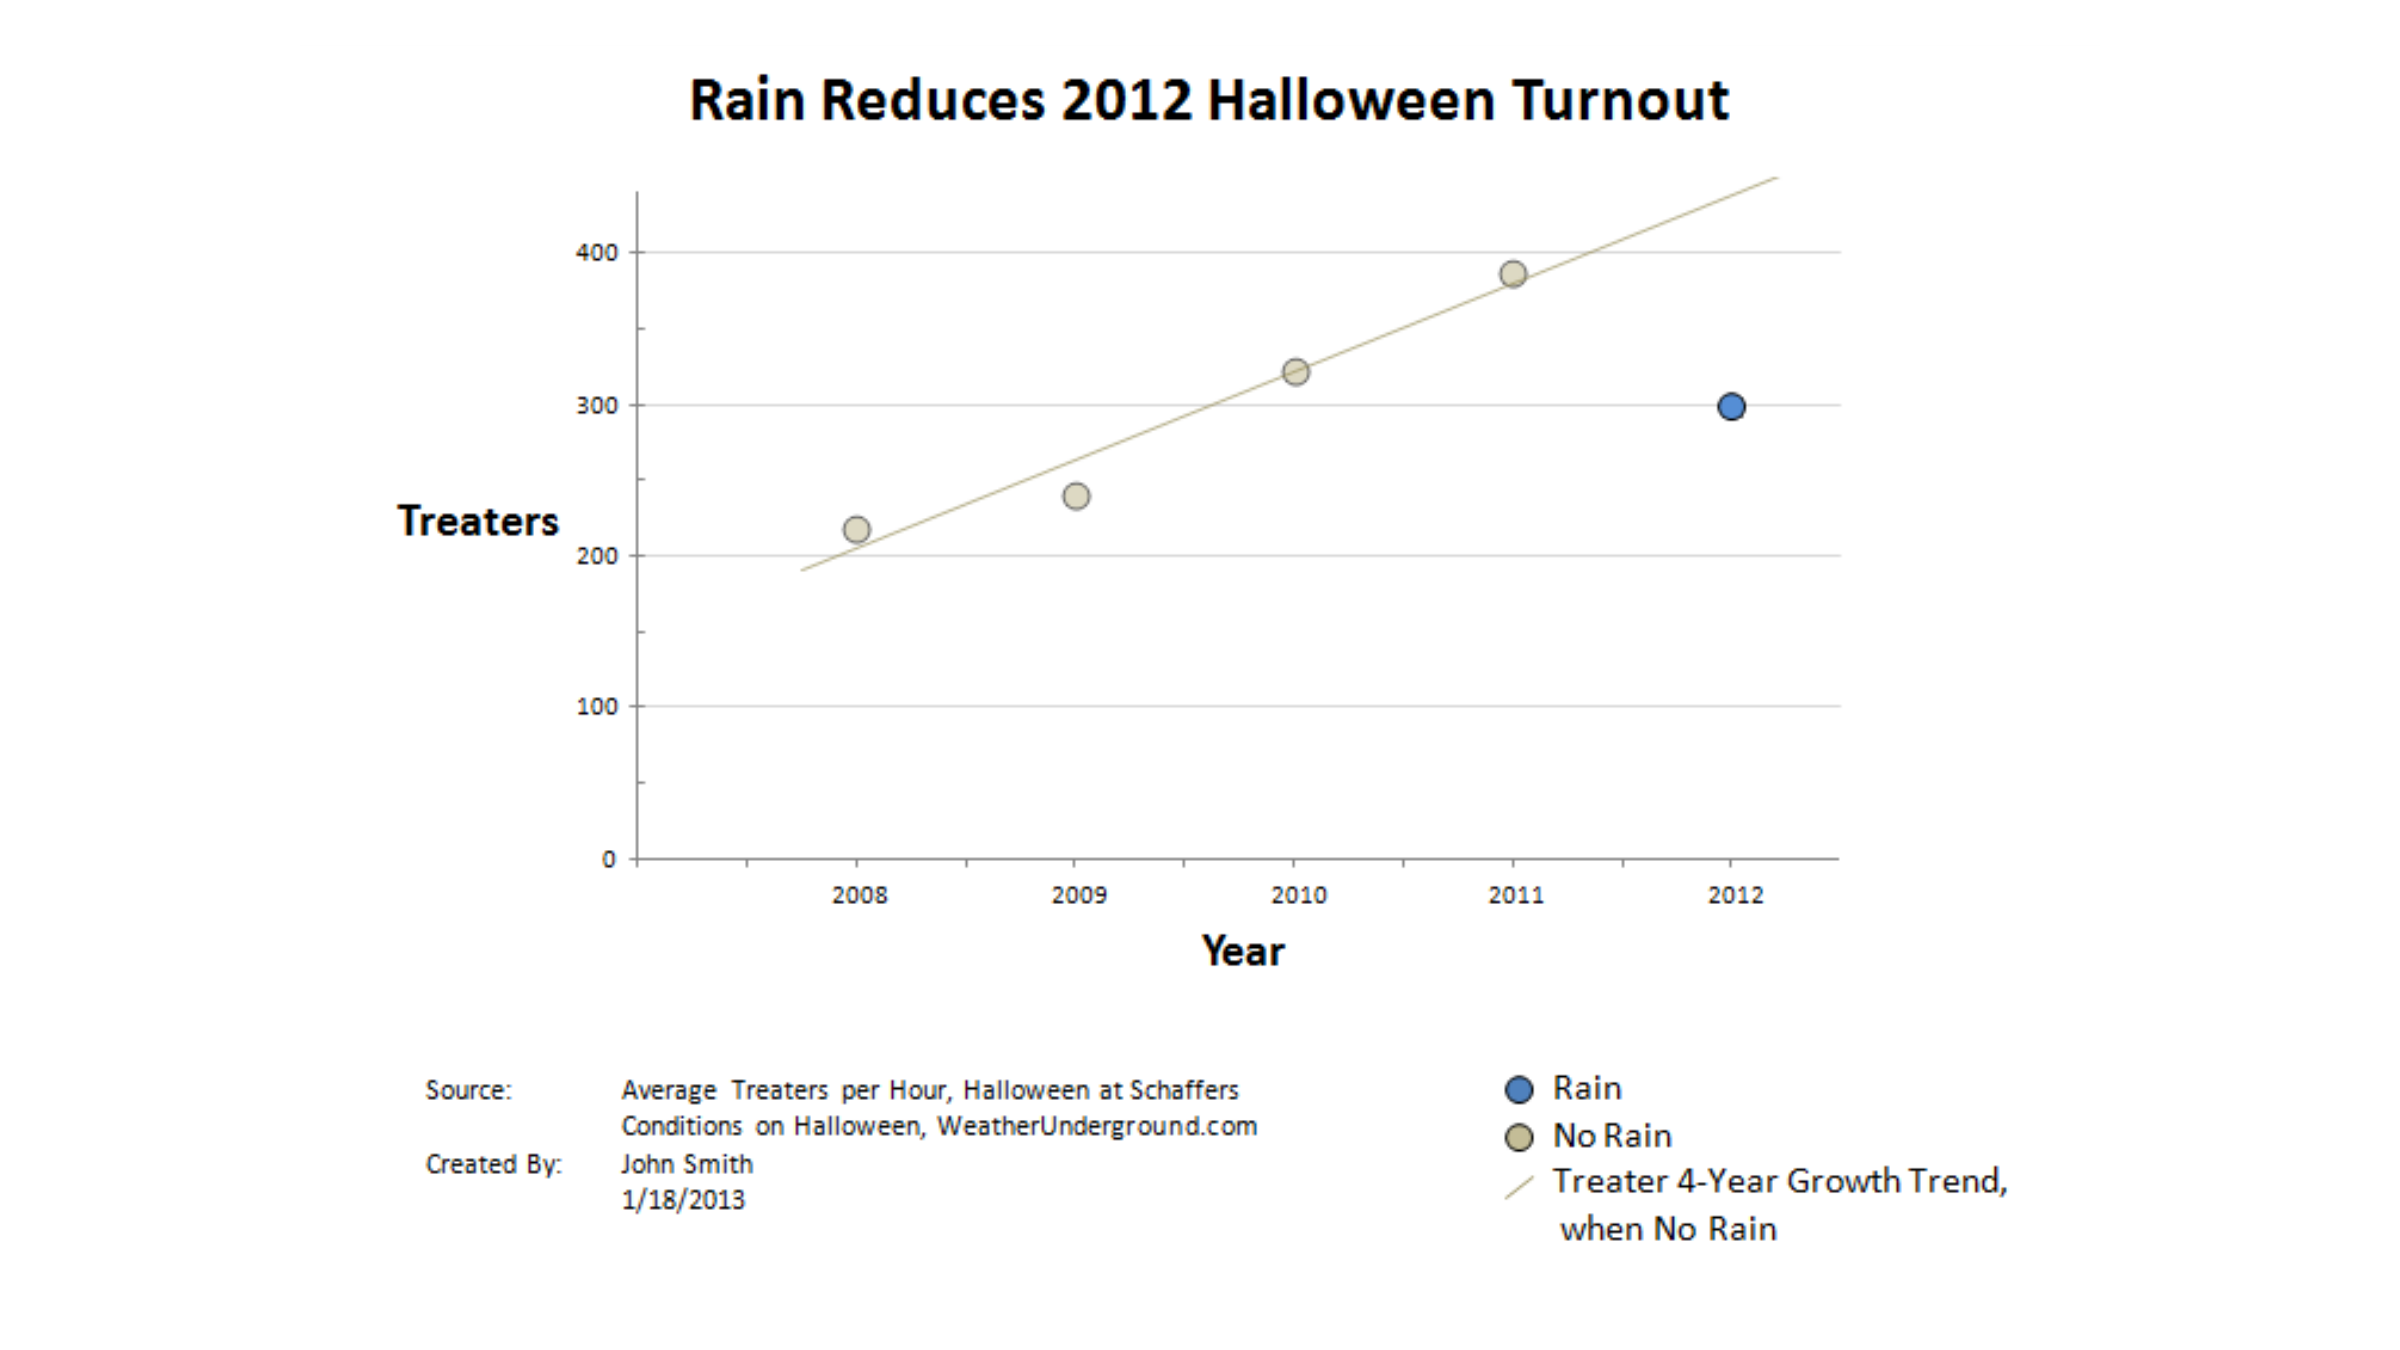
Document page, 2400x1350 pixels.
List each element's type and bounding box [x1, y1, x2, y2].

picture [299, 44, 2101, 1335]
